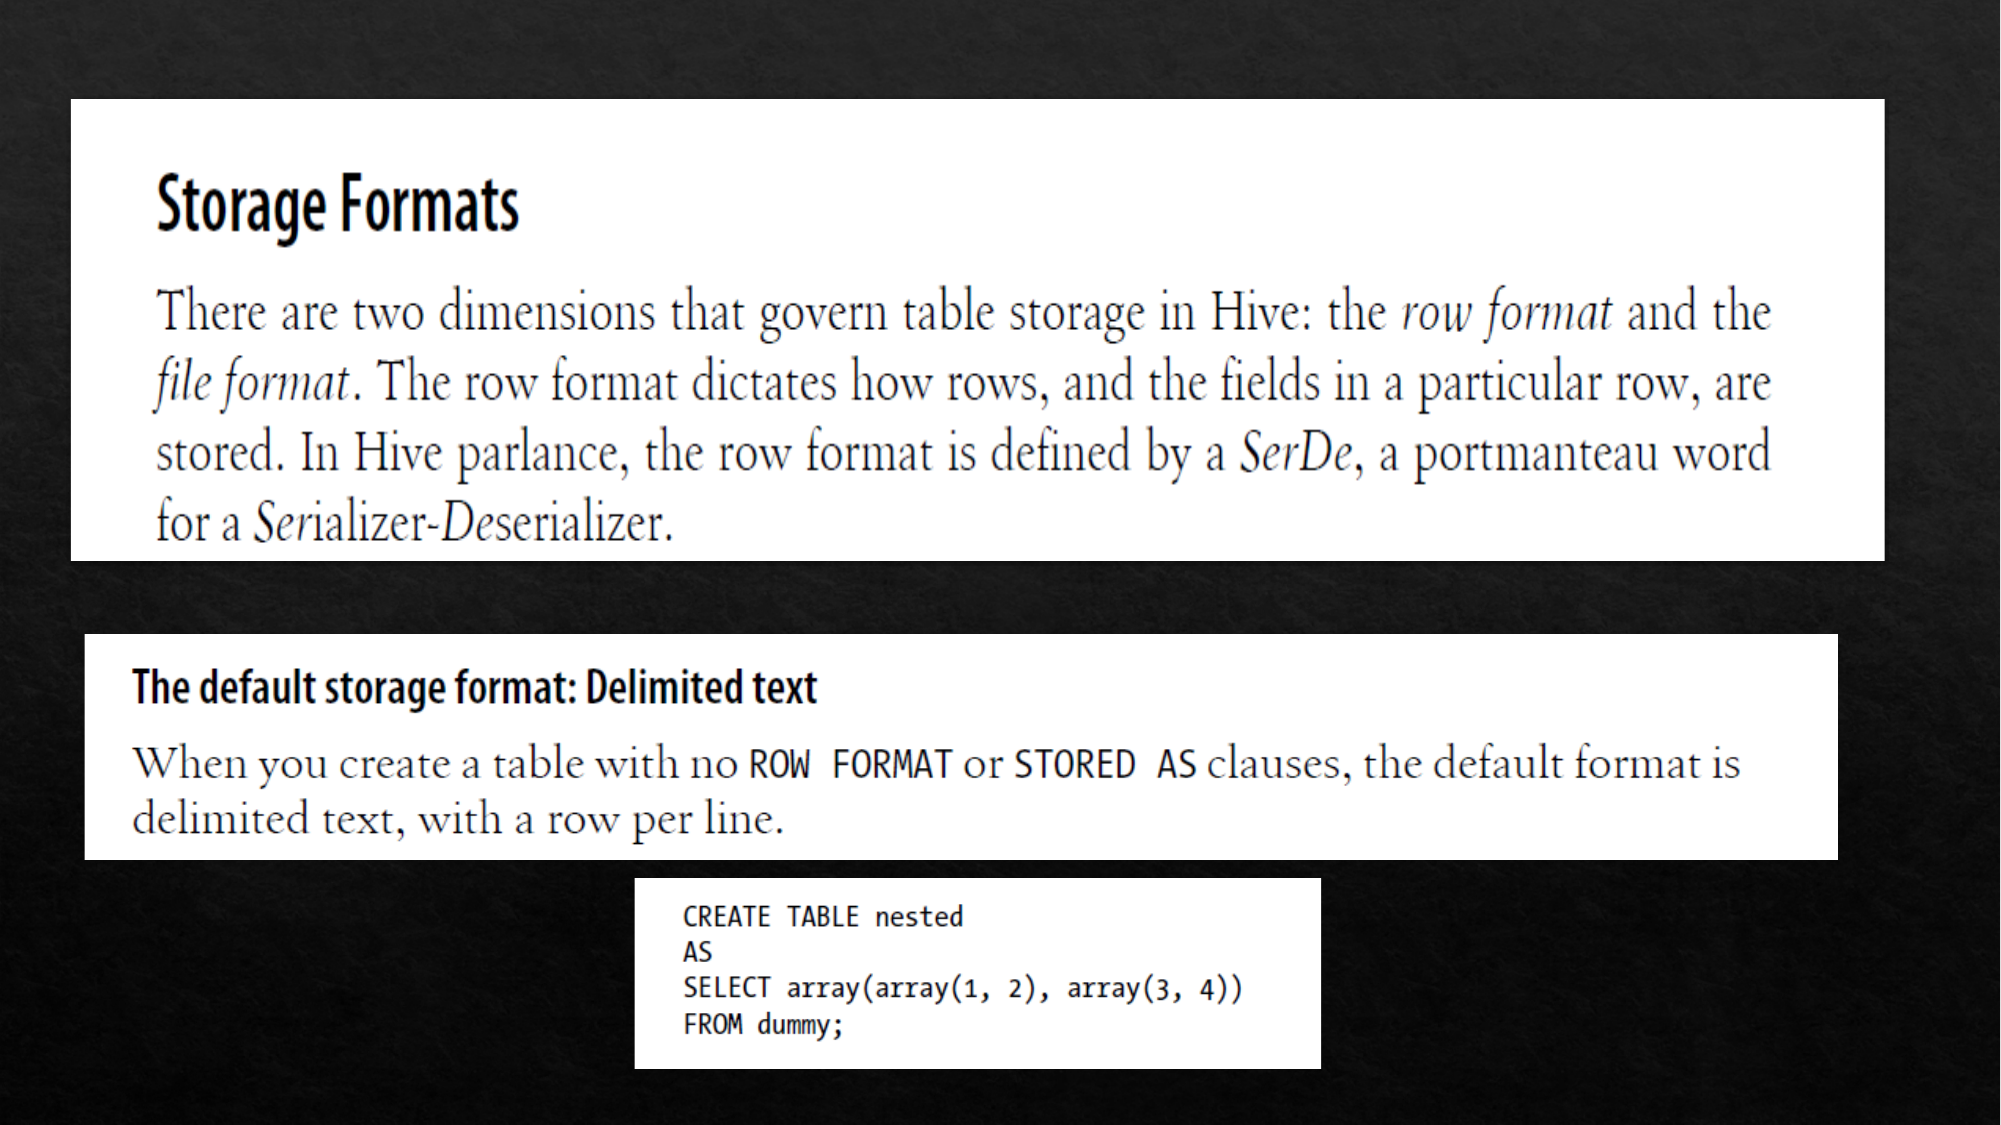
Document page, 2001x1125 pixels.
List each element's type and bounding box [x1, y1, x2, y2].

picture [84, 634, 1839, 860]
list [70, 99, 1886, 562]
picture [634, 877, 1322, 1069]
